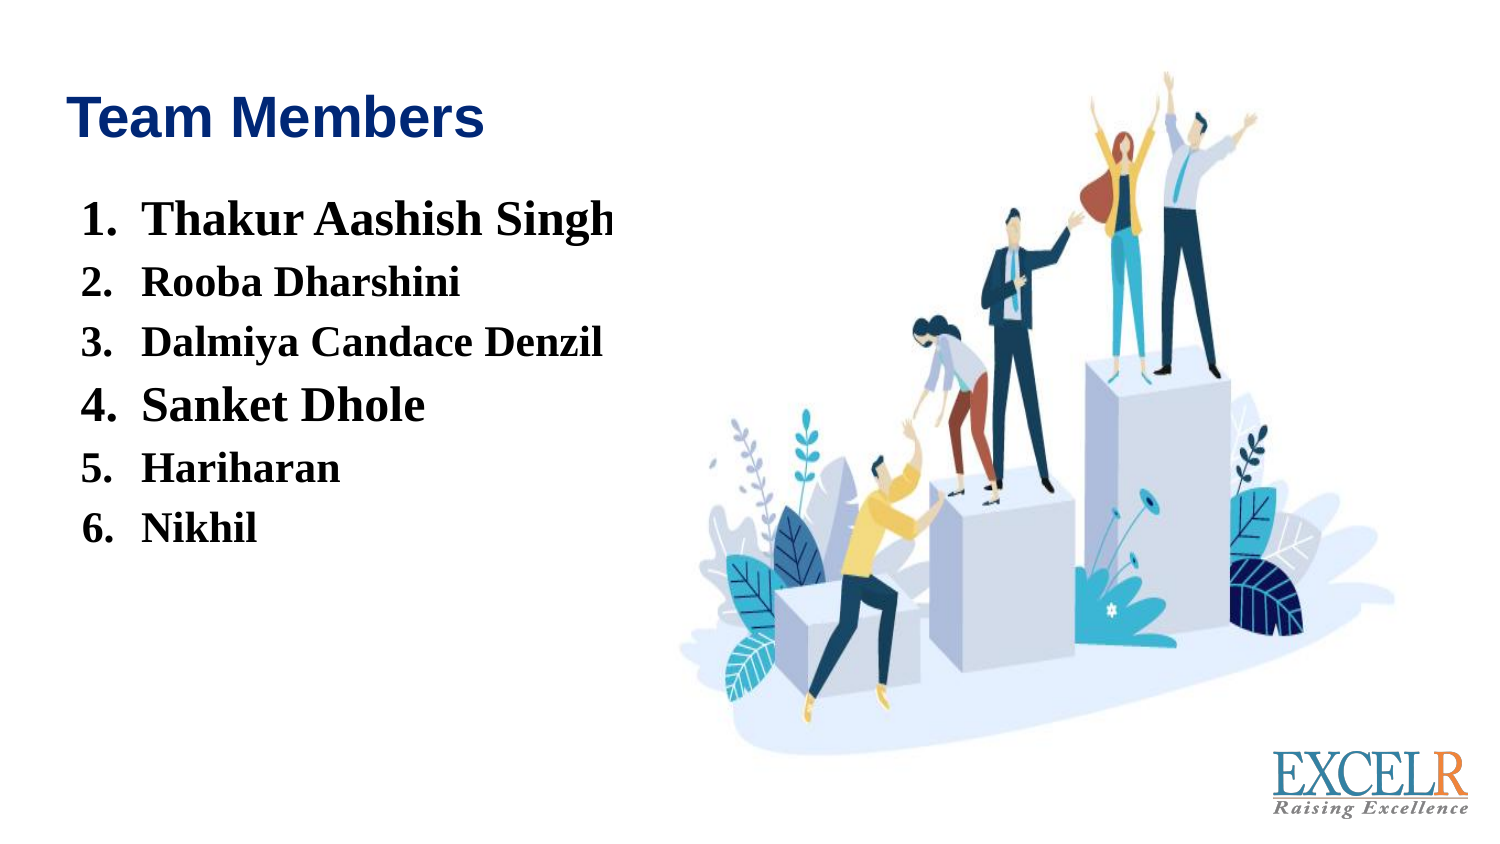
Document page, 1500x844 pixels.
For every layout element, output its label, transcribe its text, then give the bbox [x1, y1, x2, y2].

list Thakur Aashish Singh Rooba Dharshini Dalmiya Candace Denzil Sanket Dhole Hariharan Nikhil [51, 177, 607, 657]
title Team Members [51, 64, 607, 159]
picture [612, 35, 1469, 819]
